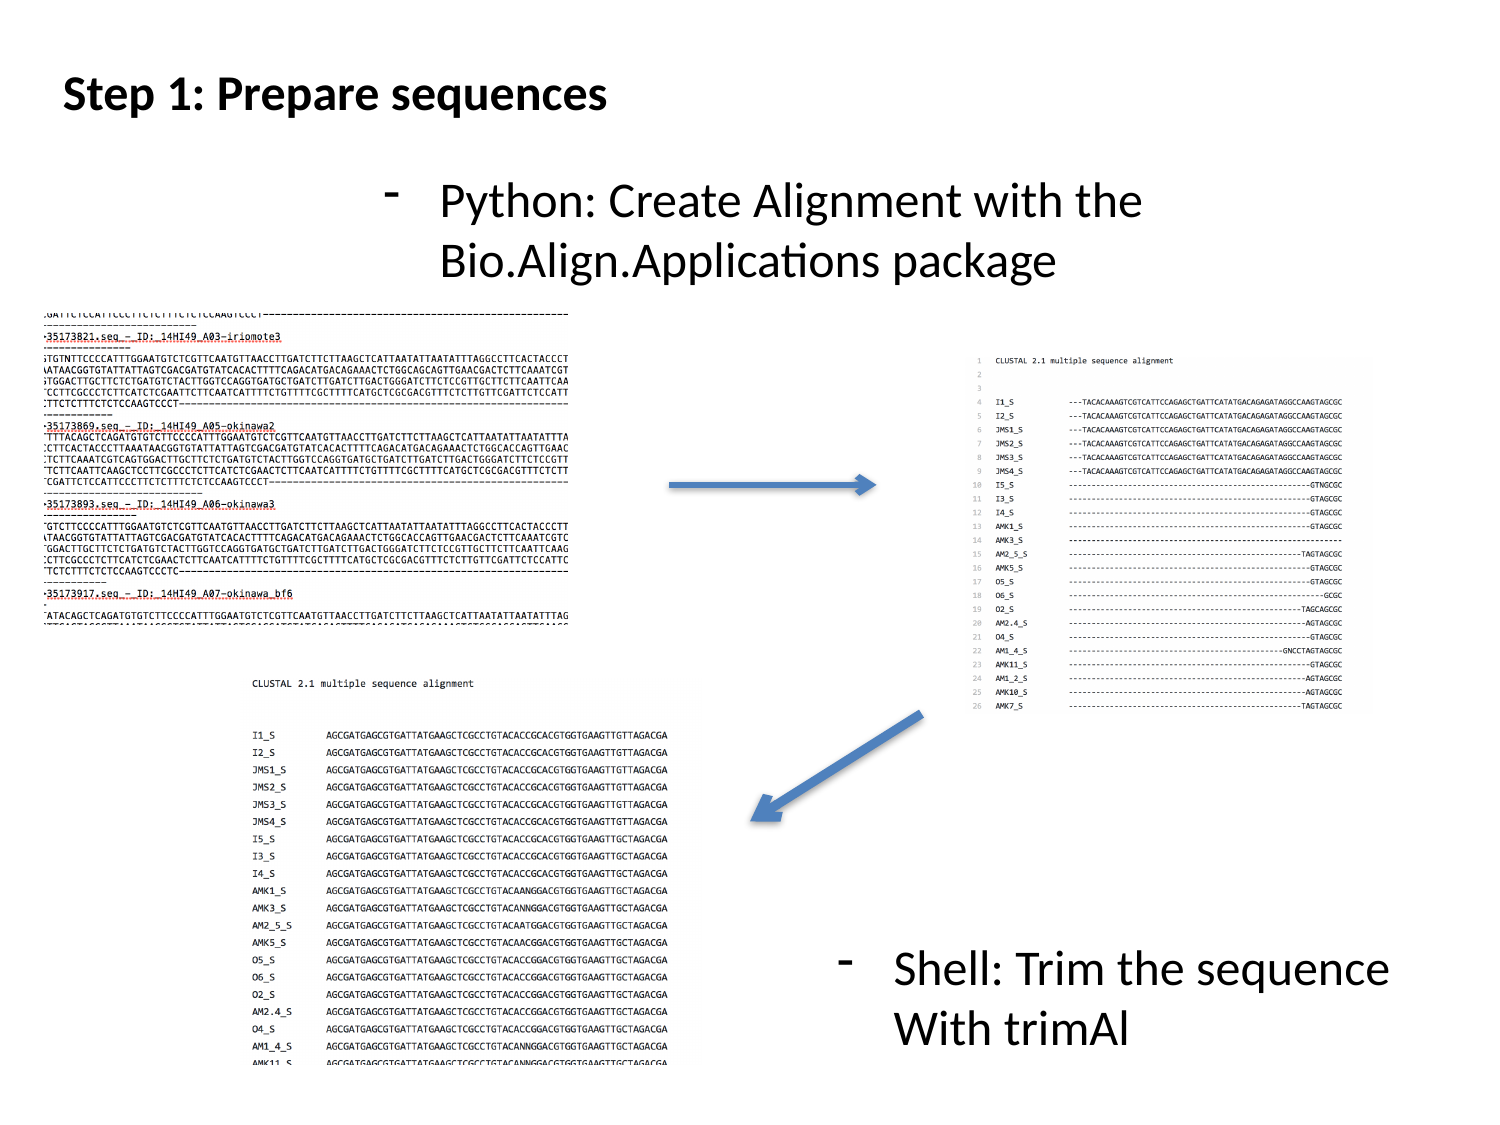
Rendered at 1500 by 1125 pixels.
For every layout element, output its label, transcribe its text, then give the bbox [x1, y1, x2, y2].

text_box Step 1: Prepare sequences [48, 53, 624, 128]
text_box Shell: Trim the sequence With trimAl [822, 927, 1500, 1063]
picture [240, 678, 703, 1065]
text_box Python: Create Alignment with the Bio.Align.Applications package [368, 160, 1239, 356]
picture [44, 313, 569, 626]
picture [965, 356, 1373, 714]
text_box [749, 713, 922, 822]
